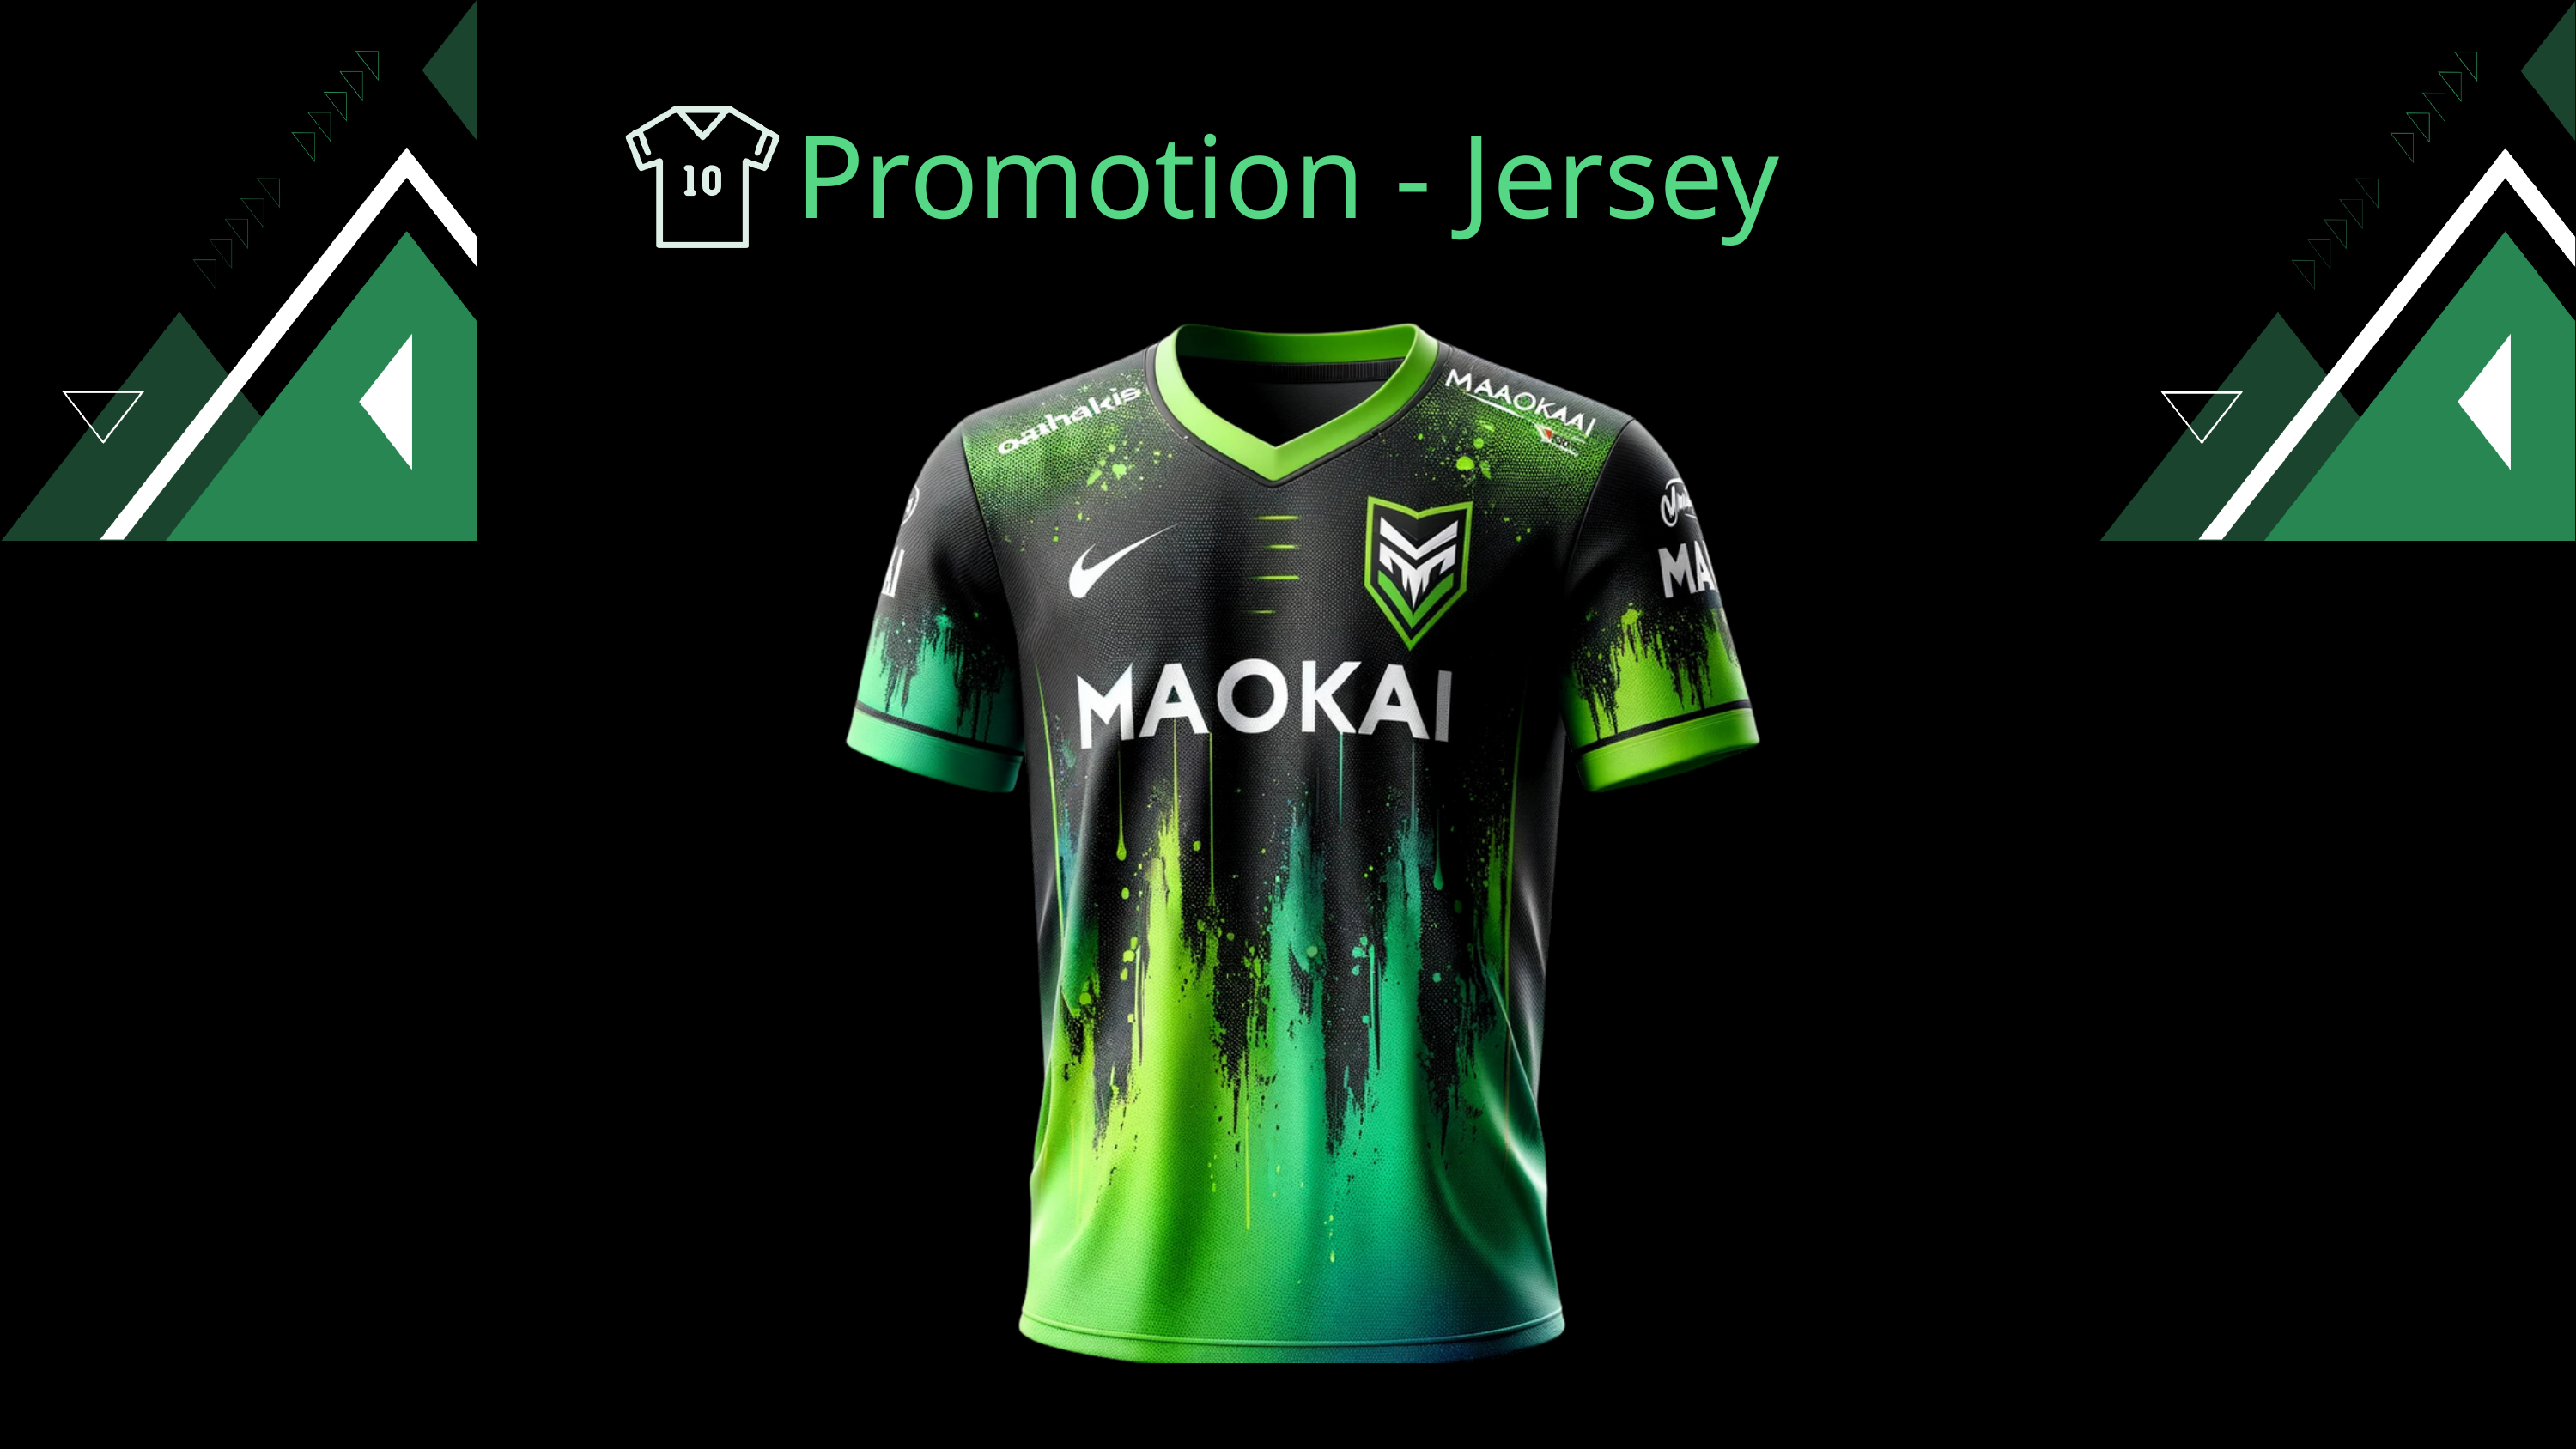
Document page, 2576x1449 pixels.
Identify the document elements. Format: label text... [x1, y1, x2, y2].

text_box [625, 106, 780, 248]
text_box Promotion - Jersey [780, 118, 1874, 242]
text_box [758, 304, 1818, 1363]
text_box [0, 0, 477, 541]
text_box [2099, 0, 2576, 541]
